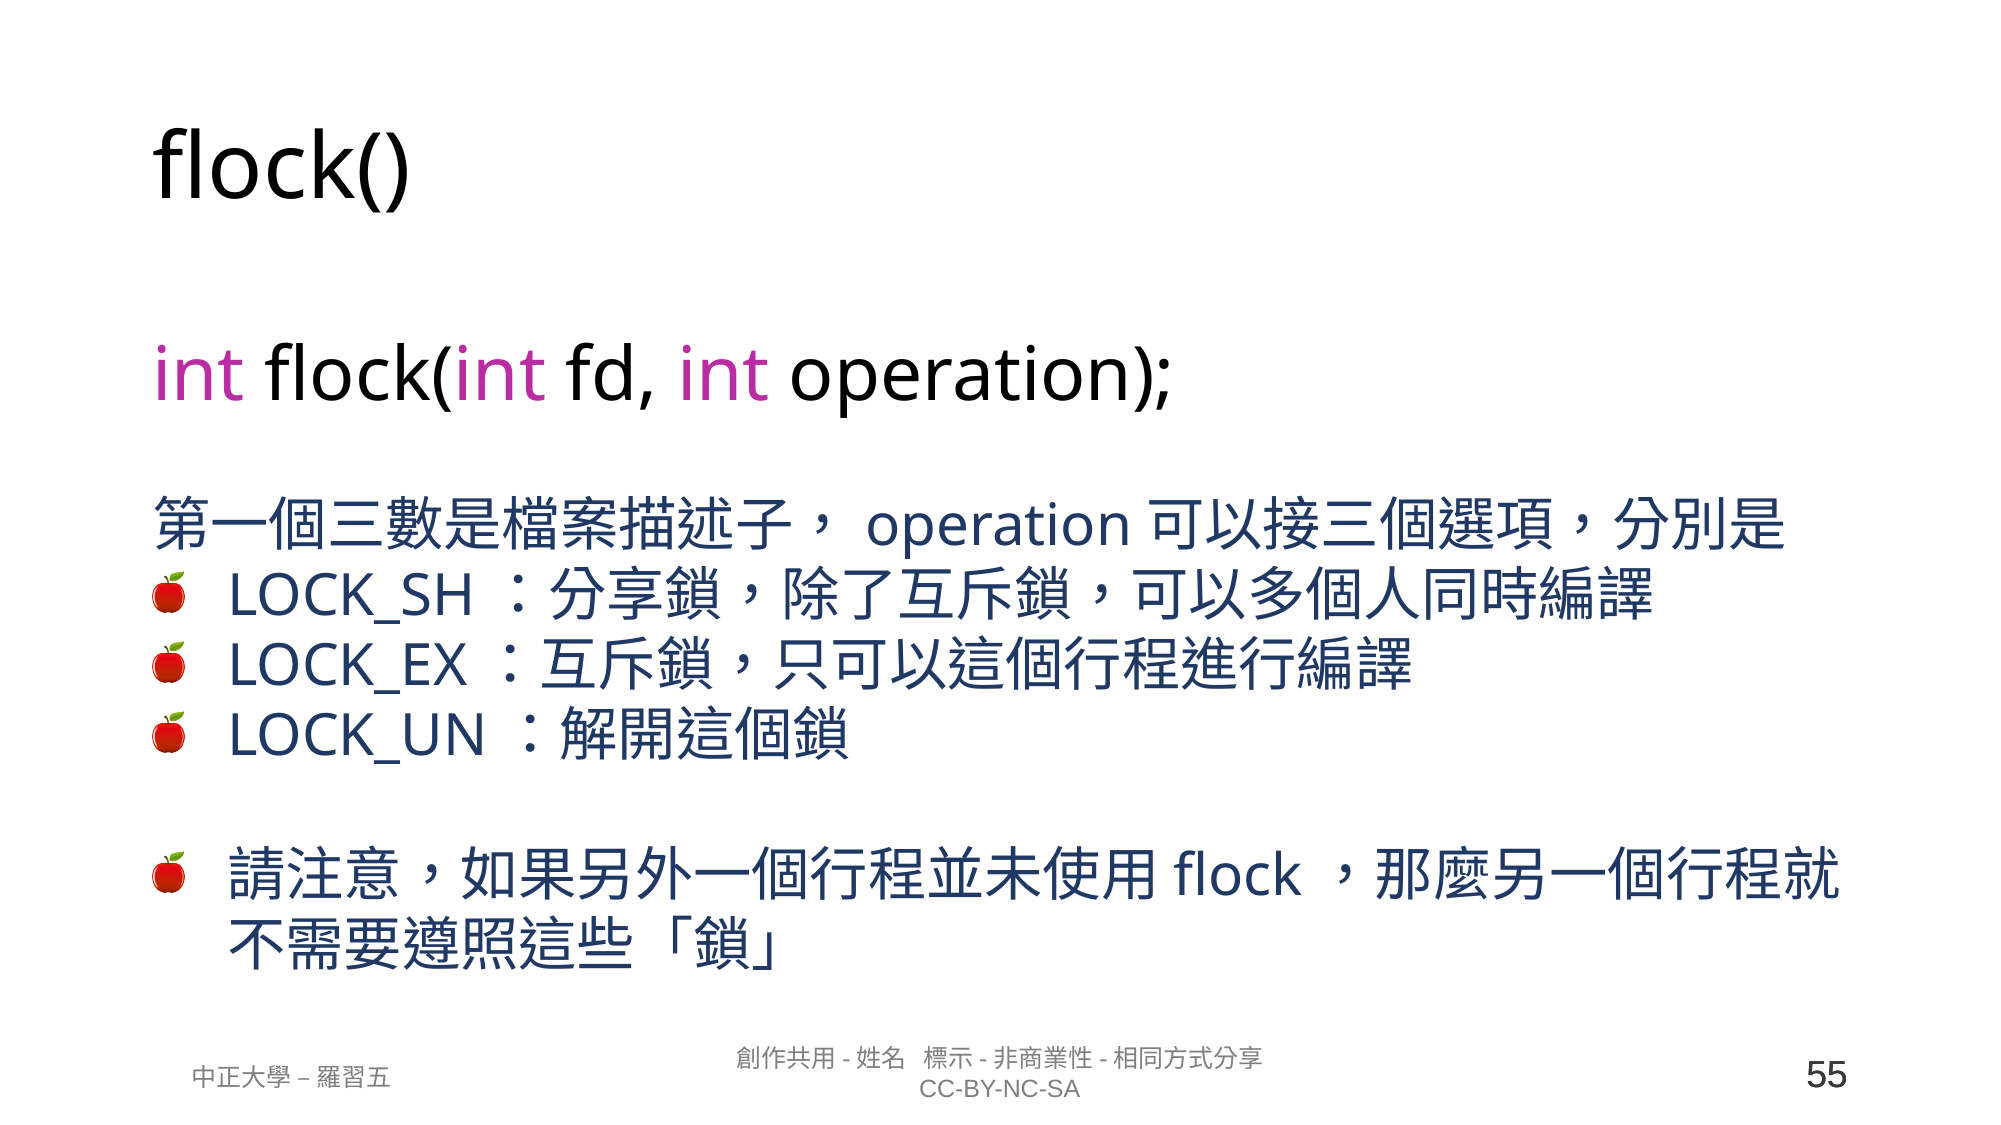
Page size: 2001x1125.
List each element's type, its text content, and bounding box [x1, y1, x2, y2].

picture [152, 571, 194, 613]
list int flock(int fd, int operation); 第一個三數是檔案描述子，operation可以接三個選項，分別是 LOCK_SH：分享鎖，除了互斥鎖，可以多個人同時編譯 LOCK_EX：互斥鎖，只可以這個行程進行編譯 LOCK_UN：解開這個鎖 請注意，如果另外一個行程並未使用flock，那麼另一個行程就不需要遵照這些「鎖」 [137, 299, 1863, 1014]
picture [152, 851, 194, 893]
title flock() [137, 59, 1863, 278]
picture [152, 641, 194, 683]
picture [152, 711, 194, 753]
